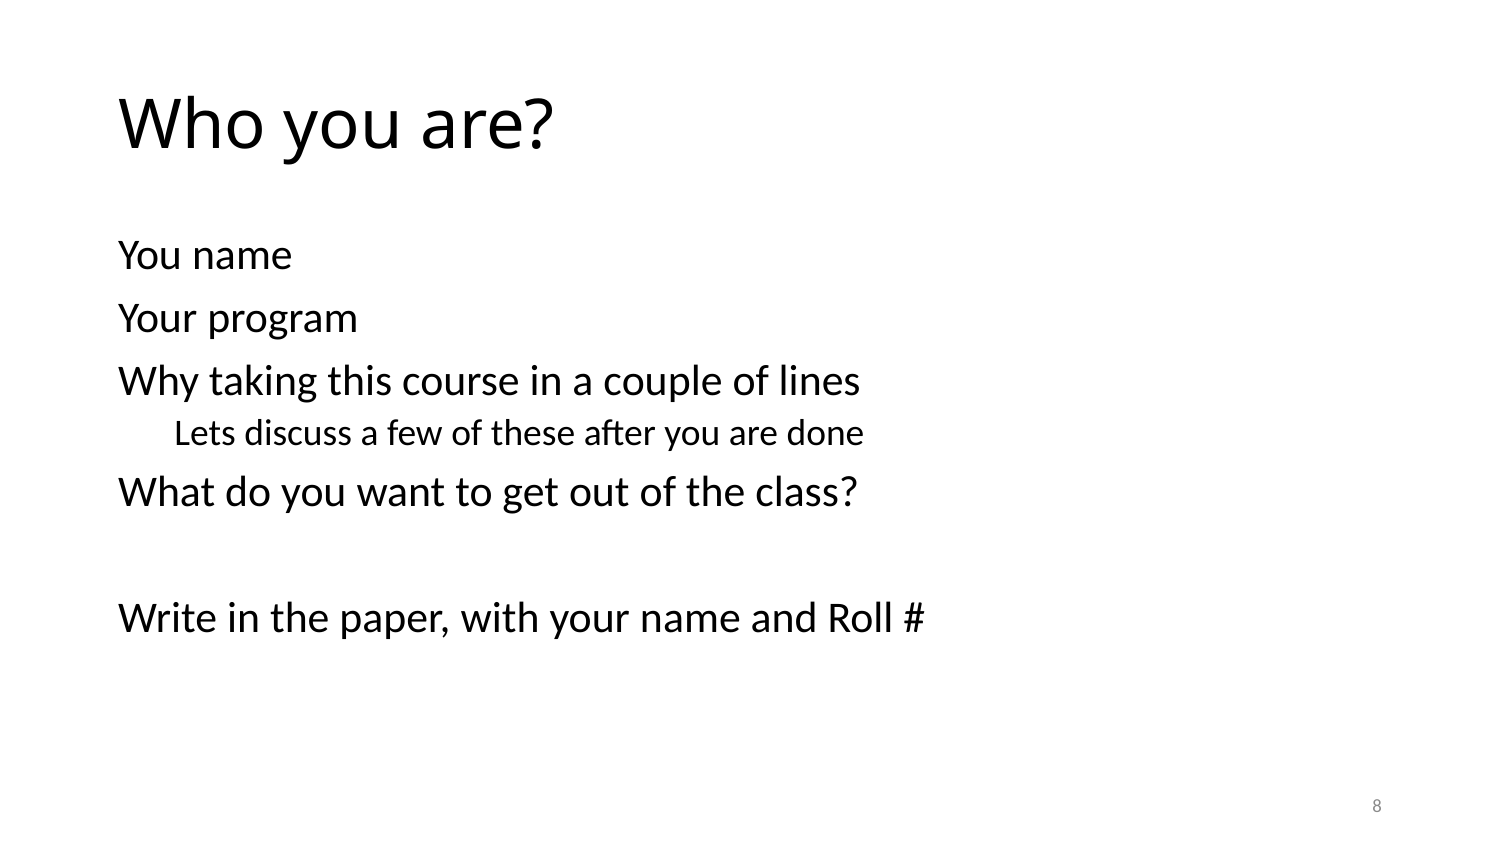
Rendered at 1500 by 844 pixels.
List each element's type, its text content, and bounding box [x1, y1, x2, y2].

list You name Your program Why taking this course in a couple of lines Lets discuss a few of these after you are done What do you want to get out of the class? Write in the paper, with your name and Roll # [103, 224, 1397, 760]
title Who you are? [103, 44, 1397, 208]
slide_number 8 [1059, 782, 1397, 827]
